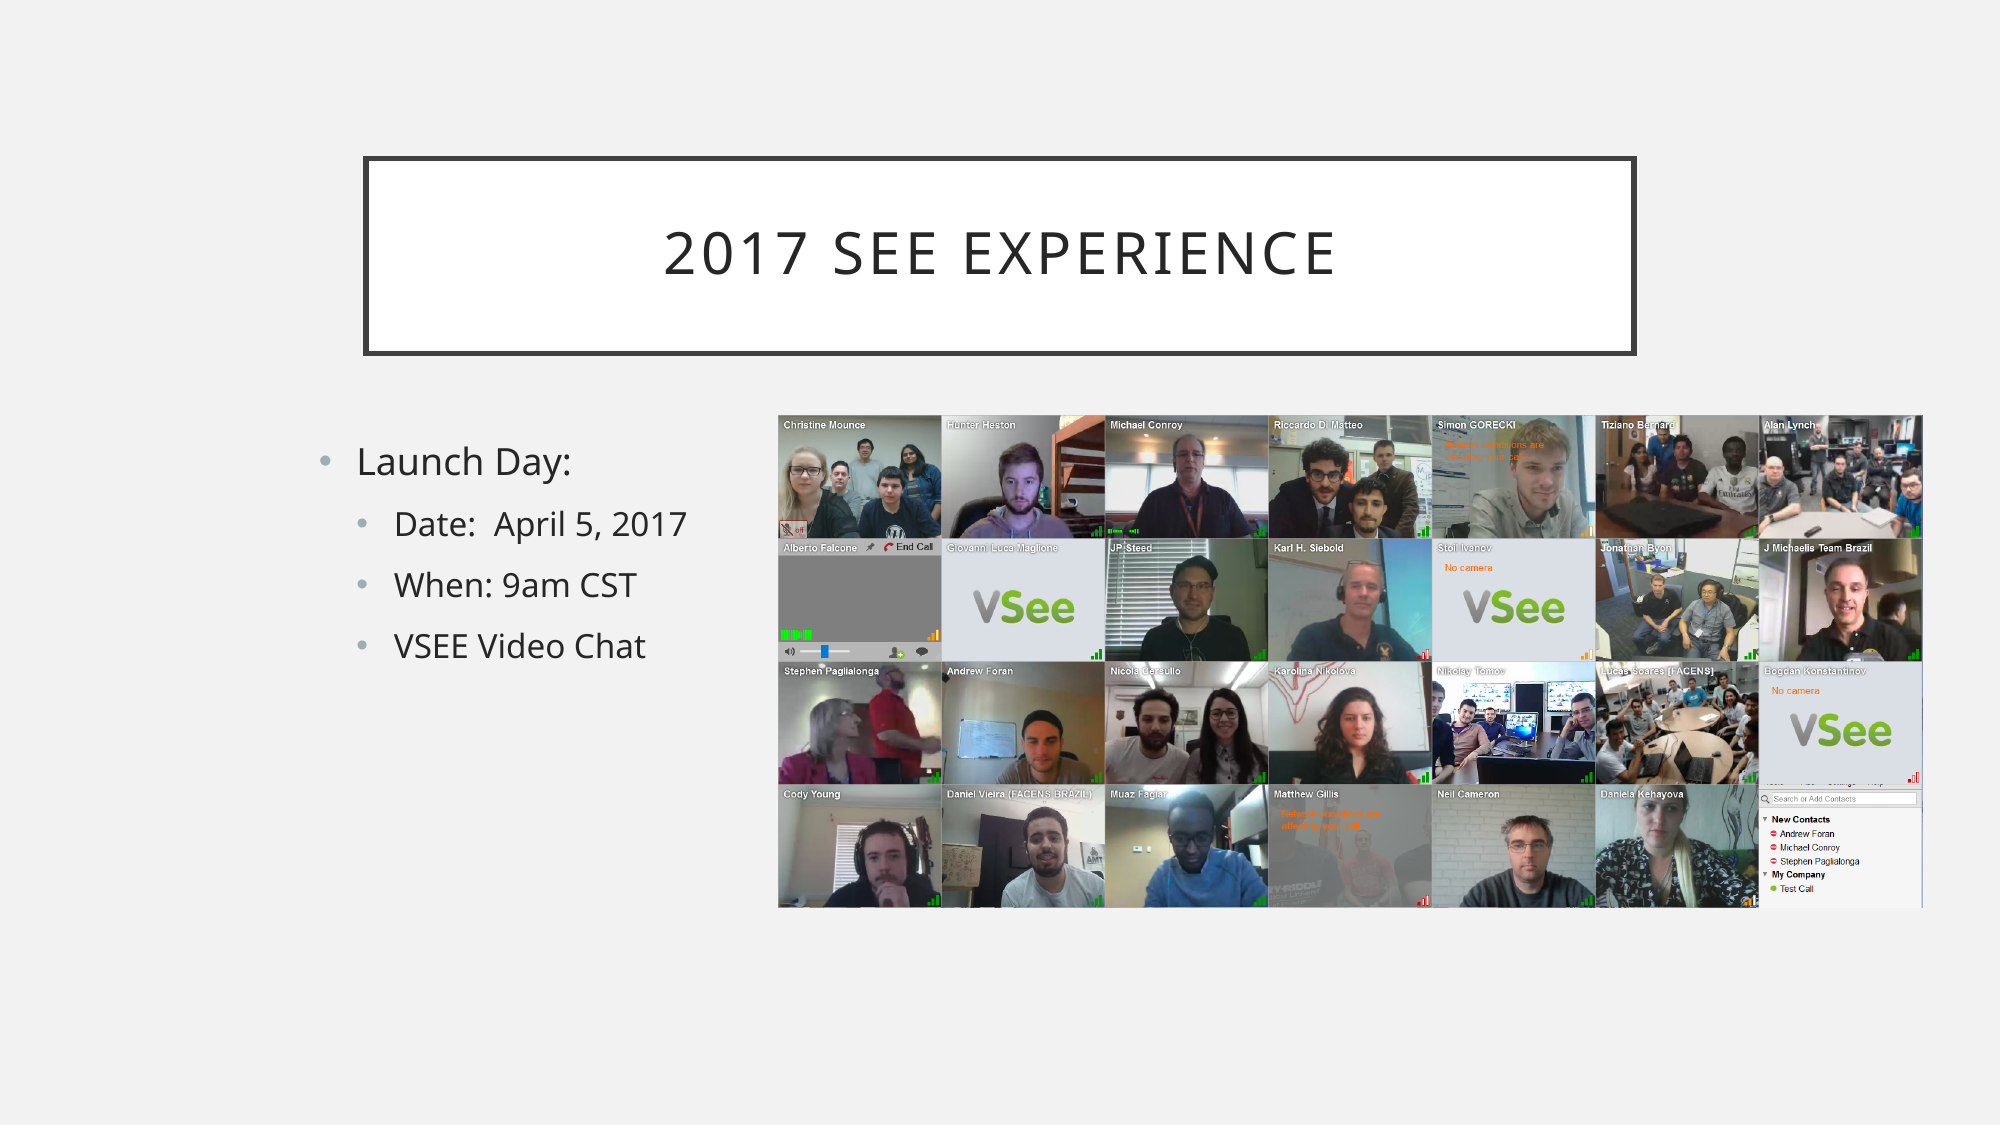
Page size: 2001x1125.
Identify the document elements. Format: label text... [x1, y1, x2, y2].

list Launch Day: Date: April 5, 2017 When: 9am CST VSEE Video Chat [303, 430, 778, 940]
picture [777, 403, 1923, 908]
title 2017 SEE Experience [363, 156, 1637, 356]
